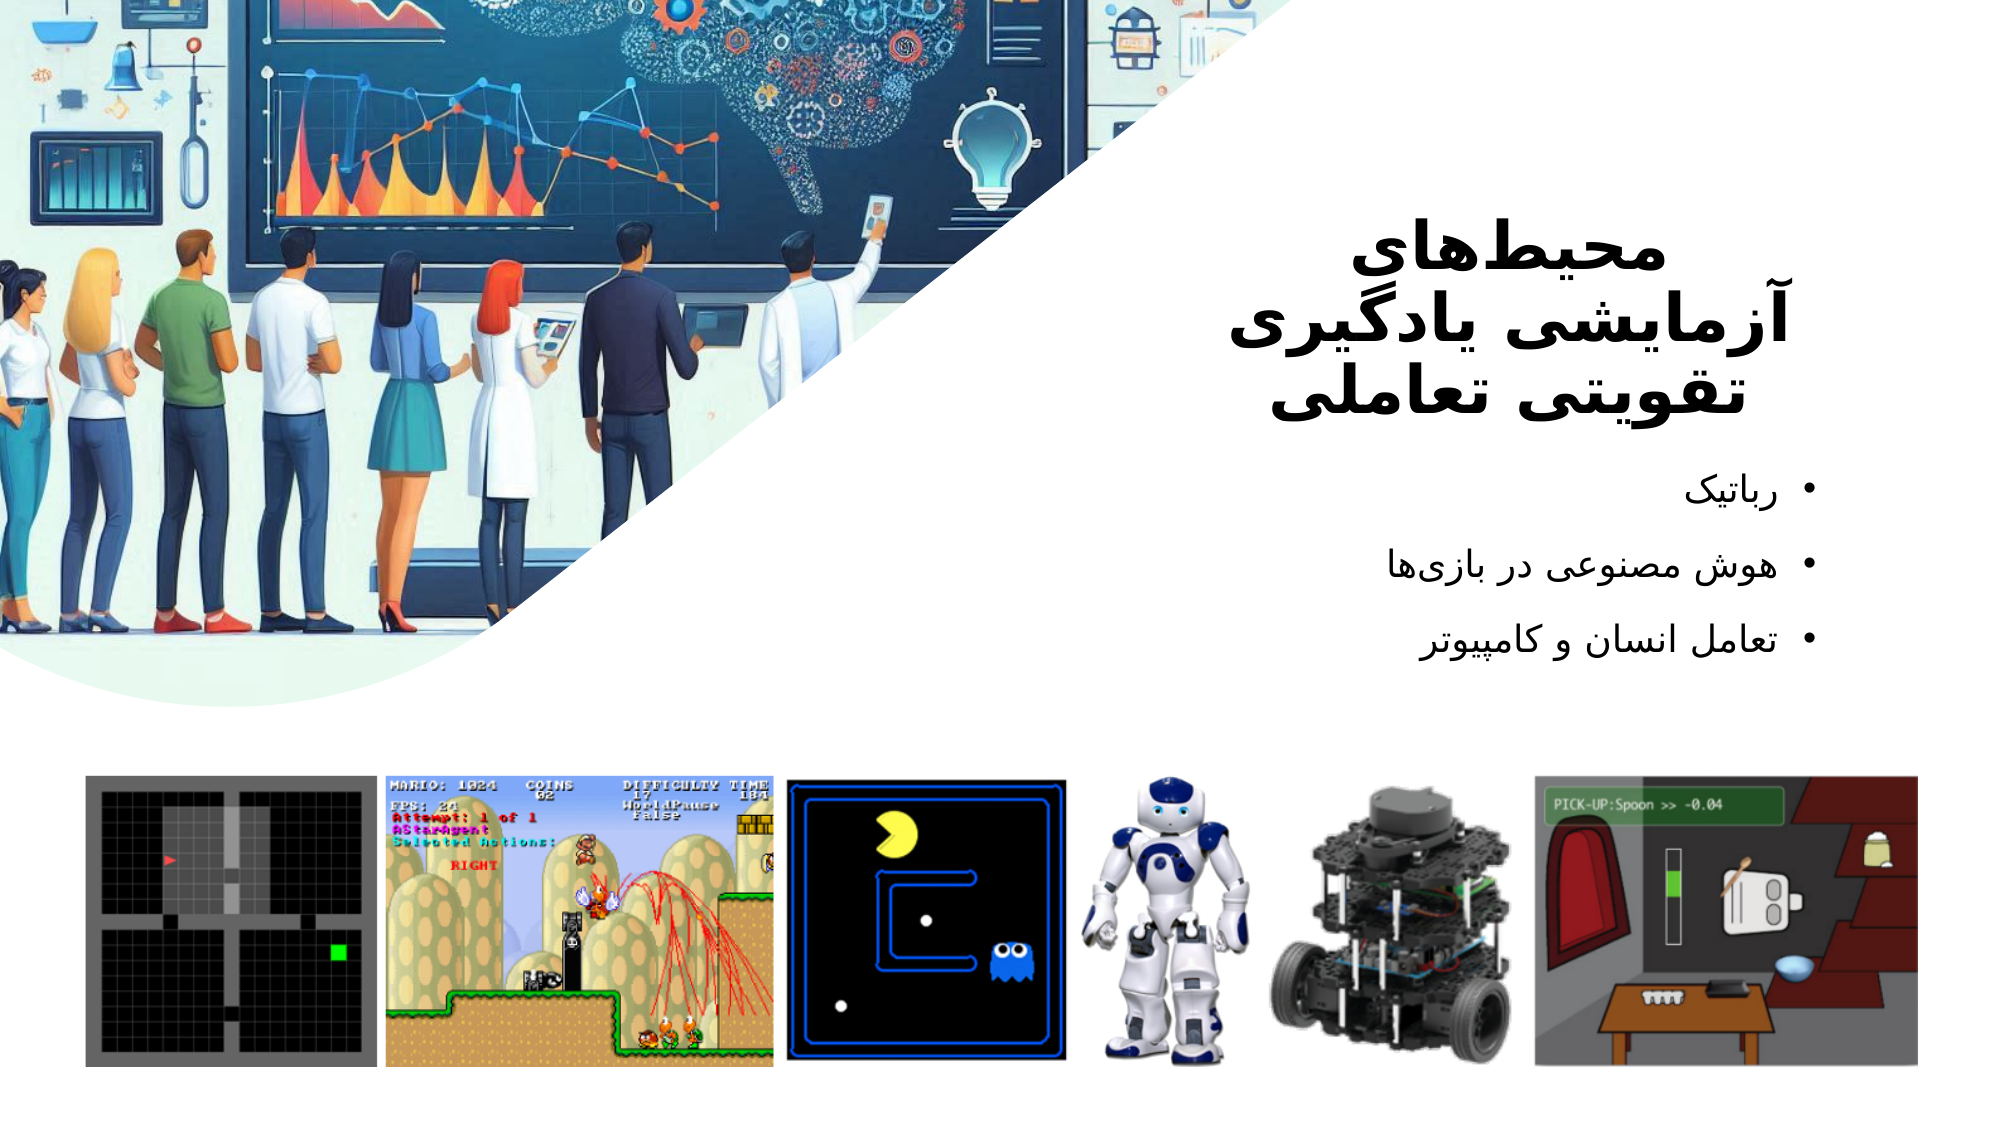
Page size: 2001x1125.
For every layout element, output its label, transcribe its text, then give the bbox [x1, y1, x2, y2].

title محیط‌های آزمایشی یادگیری تقویتی تعاملی [1292, 187, 1832, 448]
list رباتیک هوش مصنوعی در بازی‌ها تعامل انسان و کامپیوتر [1187, 448, 1832, 771]
picture [82, 771, 1918, 1067]
picture [0, 0, 1292, 707]
